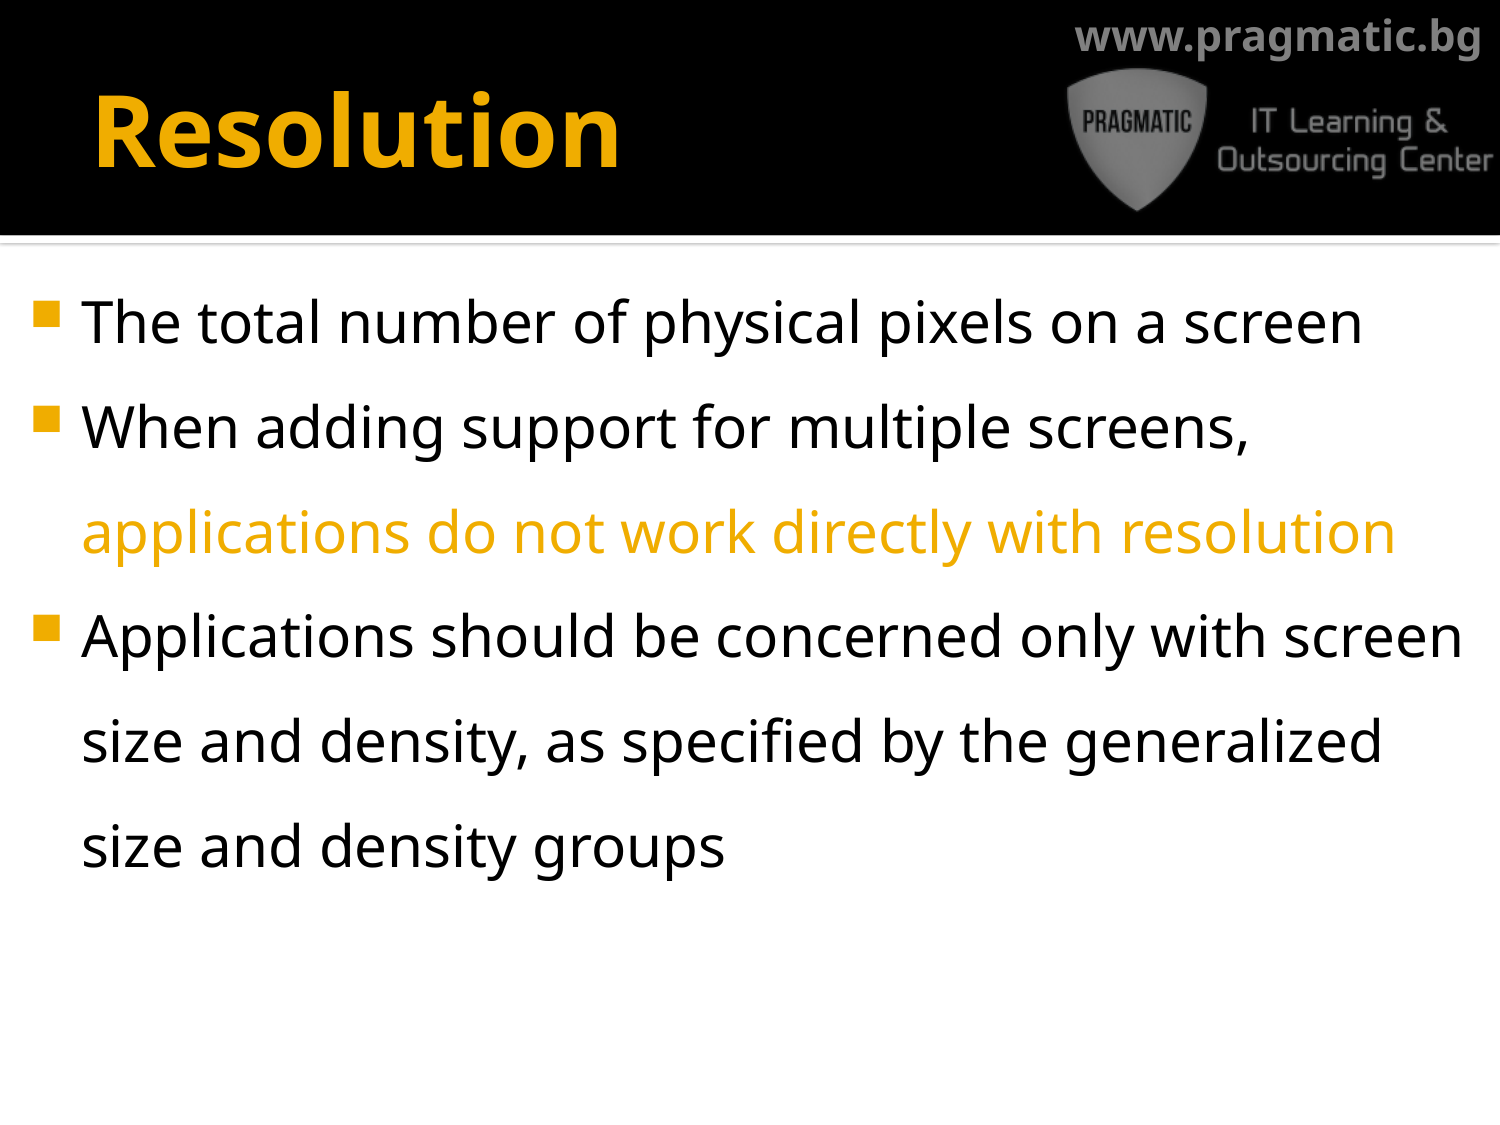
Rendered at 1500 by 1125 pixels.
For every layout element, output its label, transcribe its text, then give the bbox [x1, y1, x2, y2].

title Resolution [75, 24, 1063, 231]
list The total number of physical pixels on a screen When adding support for multiple screens, applications do not work directly with resolution Applications should be concerned only with screen size and density, as specified by the generalized size and density groups [0, 235, 1500, 1125]
picture [1063, 62, 1500, 217]
